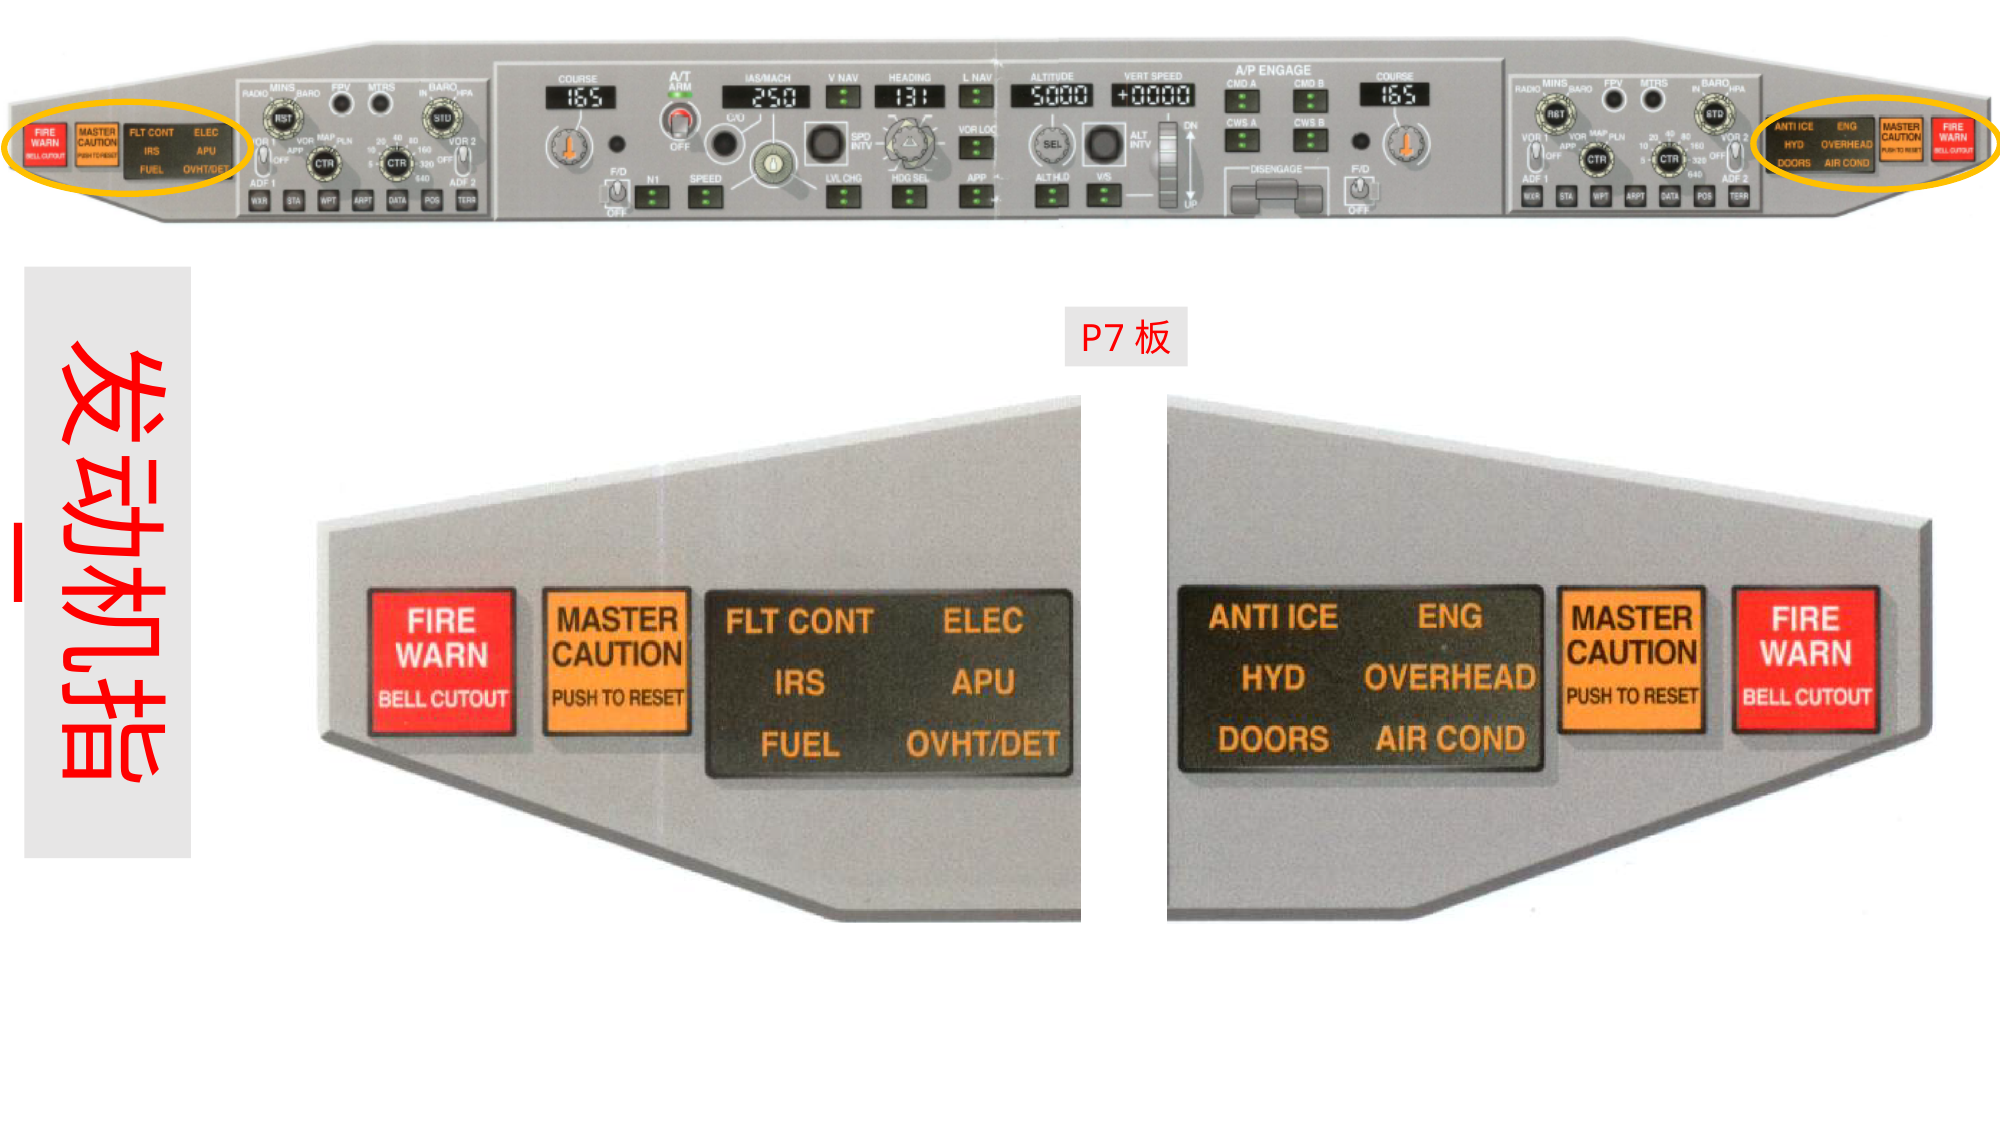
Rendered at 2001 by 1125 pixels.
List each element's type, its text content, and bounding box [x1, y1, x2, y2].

picture [305, 395, 1081, 923]
text_box P7板 [1064, 306, 1188, 367]
picture [1167, 393, 1937, 924]
picture [0, 35, 2000, 229]
text_box 发动机指示 [24, 266, 191, 859]
